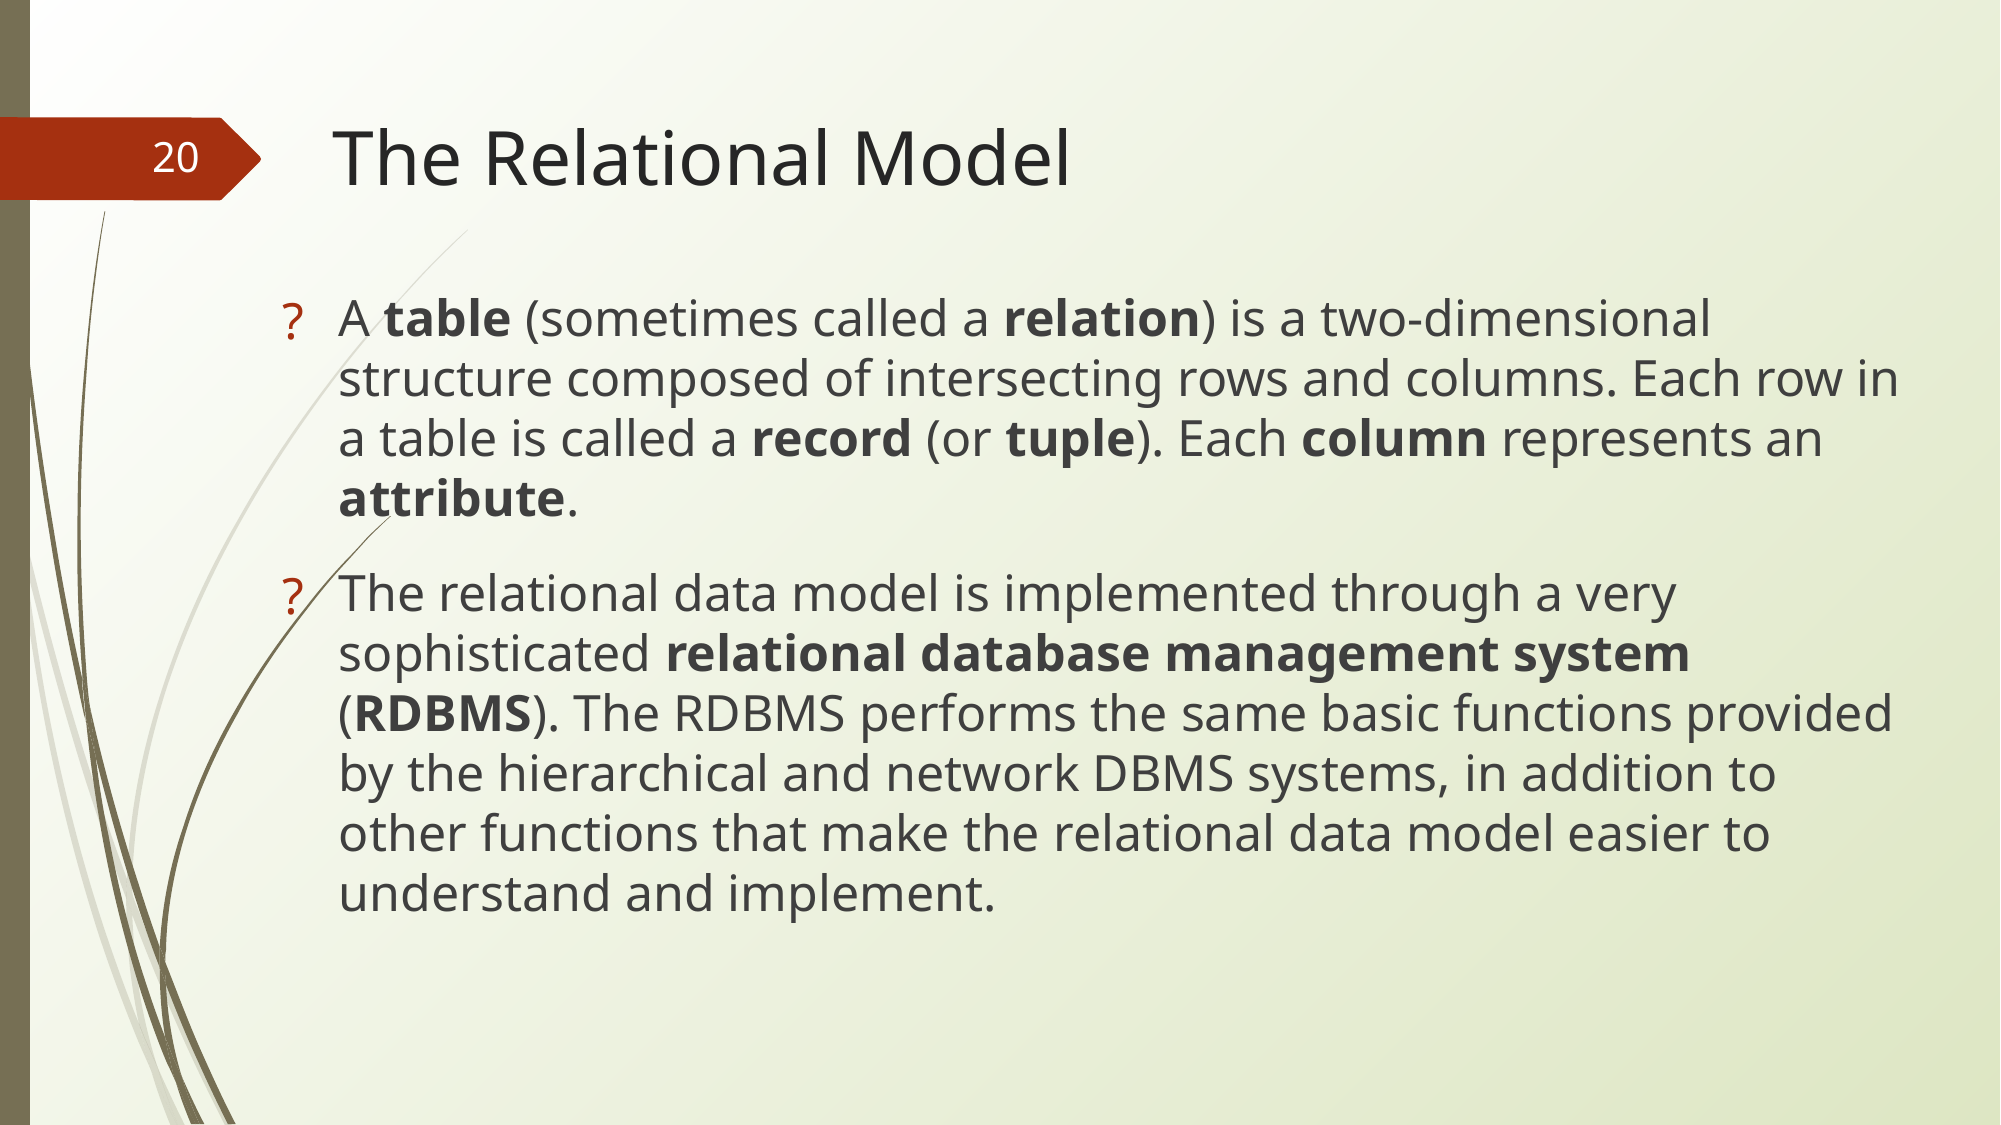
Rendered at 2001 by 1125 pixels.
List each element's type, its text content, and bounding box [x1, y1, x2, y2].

title The Relational Model [317, 102, 1780, 256]
slide_number ‹#› [87, 129, 216, 190]
list A table (sometimes called a relation) is a two-dimensional structure composed of intersecting rows and columns. Each row in a table is called a record (or tuple). Each column represents an attribute. The relational data model is implemented through a very sophisticated relational database management system (RDBMS). The RDBMS performs the same basic functions provided by the hierarchical and network DBMS systems, in addition to other functions that make the relational data model easier to understand and implement. [267, 278, 1934, 1026]
